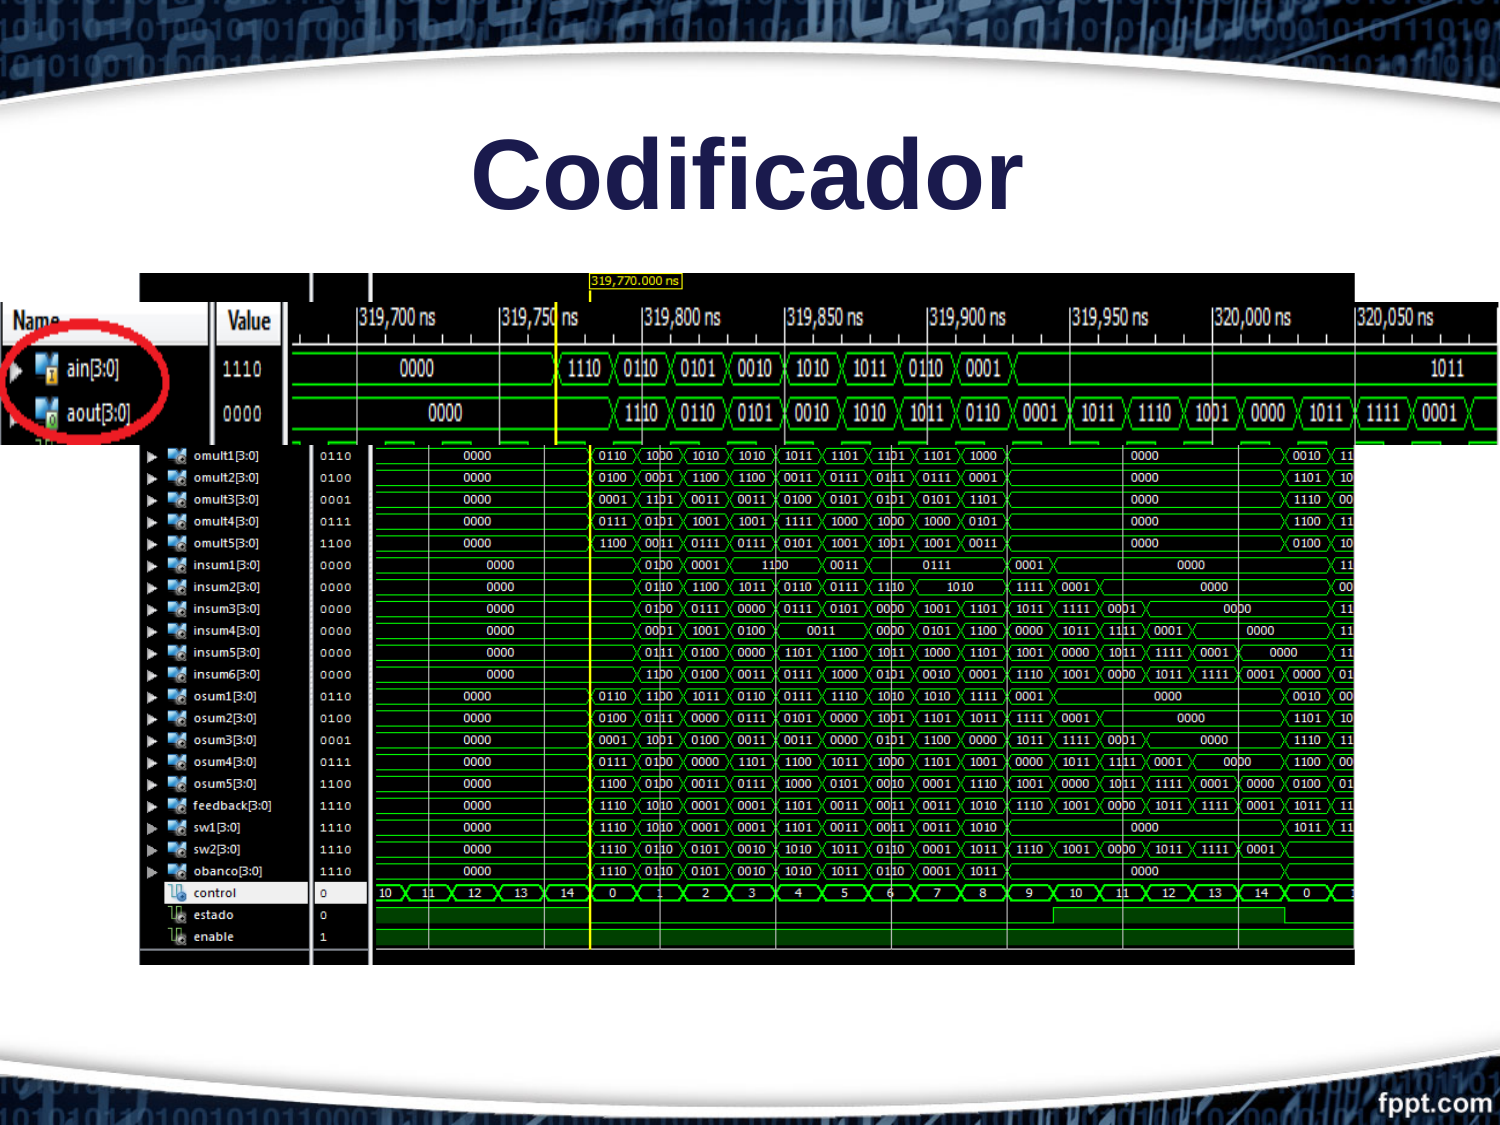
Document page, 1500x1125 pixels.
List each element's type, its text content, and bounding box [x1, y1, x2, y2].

text_box Codificador [29, 101, 1466, 237]
picture [0, 0, 1500, 1125]
